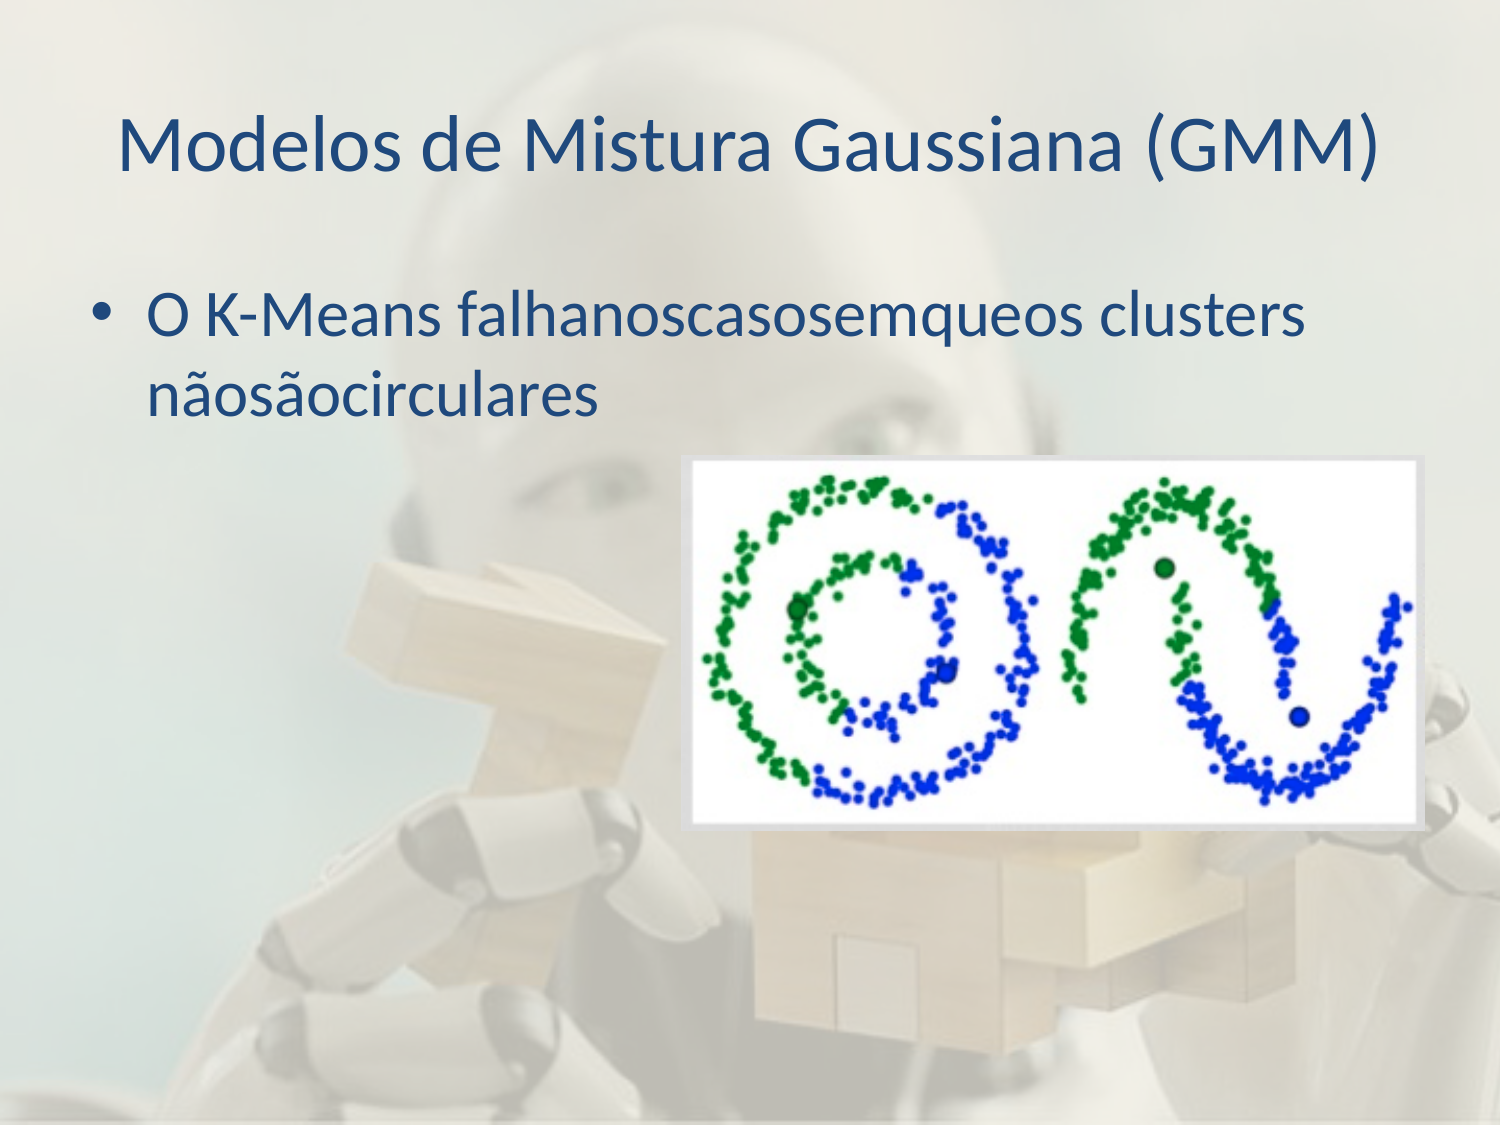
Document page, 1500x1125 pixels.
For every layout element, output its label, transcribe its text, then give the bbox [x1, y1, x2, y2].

title Modelos de Mistura Gaussiana (GMM) [75, 45, 1425, 233]
picture [680, 455, 1426, 831]
list O K-Means falhanoscasosemqueos clusters nãosãocirculares [75, 262, 1425, 1005]
